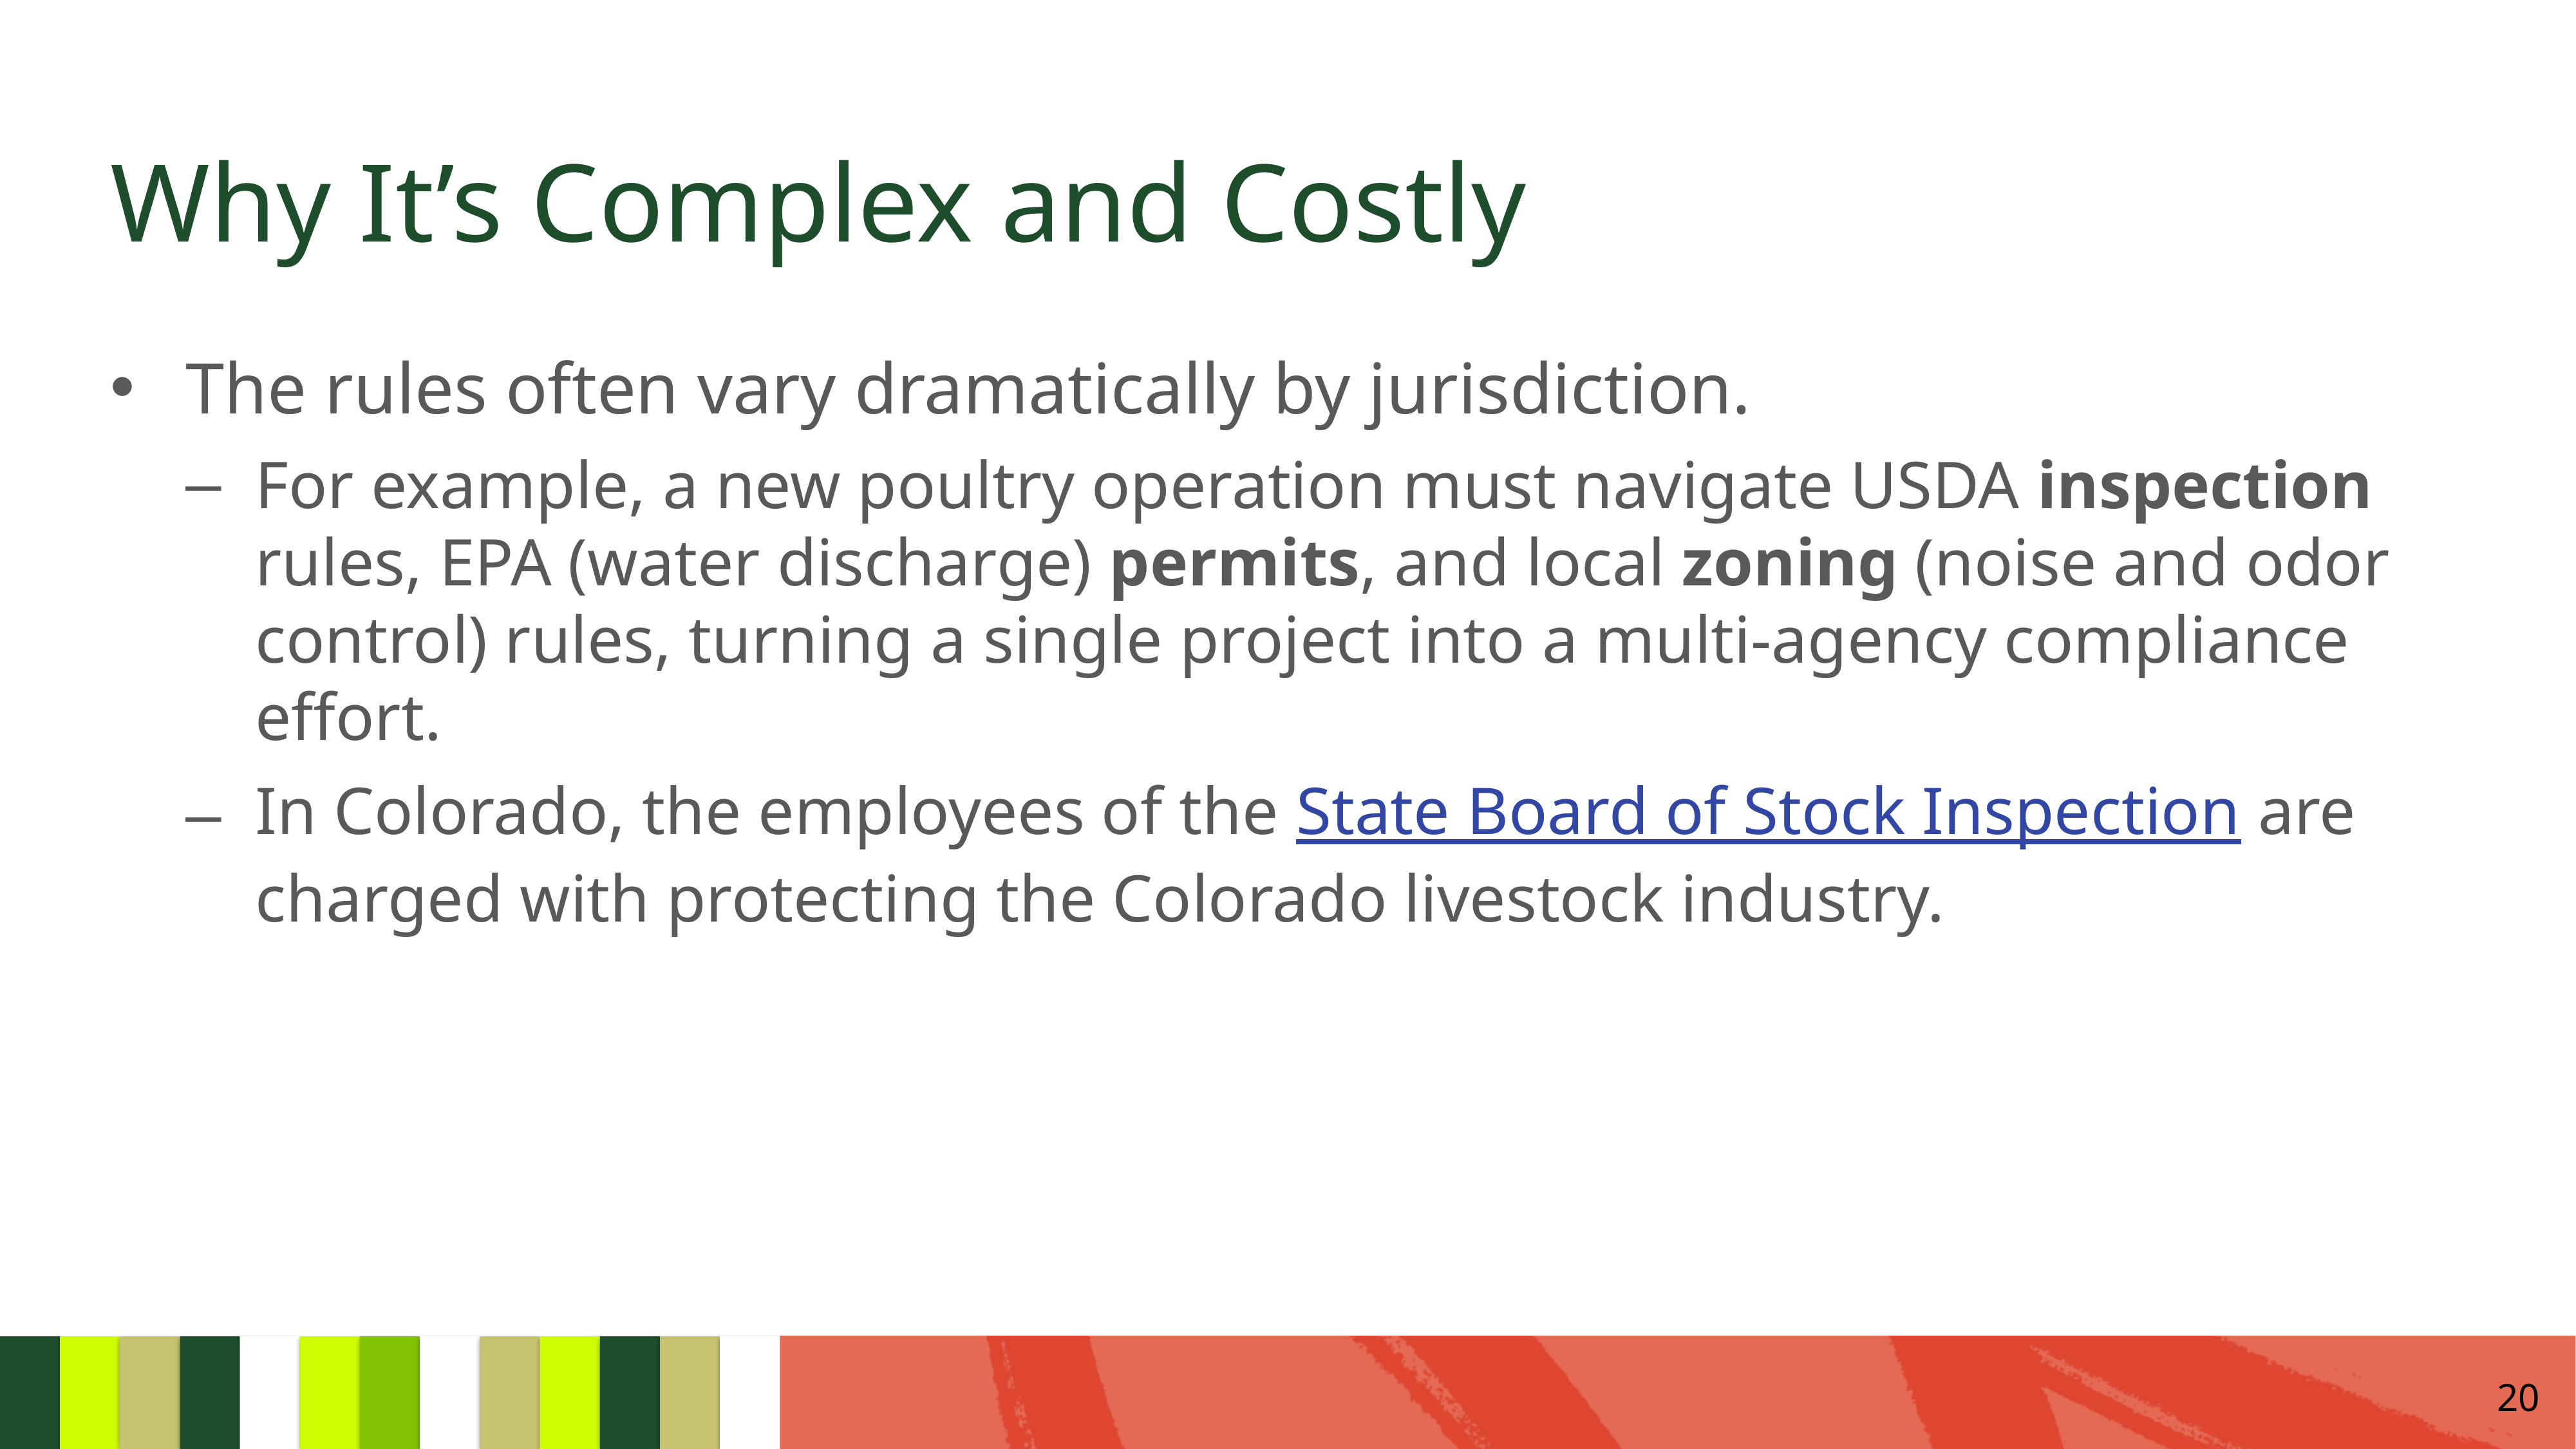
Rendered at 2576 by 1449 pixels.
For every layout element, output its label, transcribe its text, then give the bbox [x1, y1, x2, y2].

slide_number 20 [2452, 1376, 2550, 1423]
picture [780, 1336, 2576, 1449]
title Why It’s Complex and Costly [100, 124, 2476, 274]
list The rules often vary dramatically by jurisdiction. For example, a new poultry operation must navigate USDA inspection rules, EPA (water discharge) permits, and local zoning (noise and odor control) rules, turning a single project into a multi-agency compliance effort. In Colorado, the employees of the State Board of Stock Inspection are charged with protecting the Colorado livestock industry. [100, 334, 2476, 1040]
